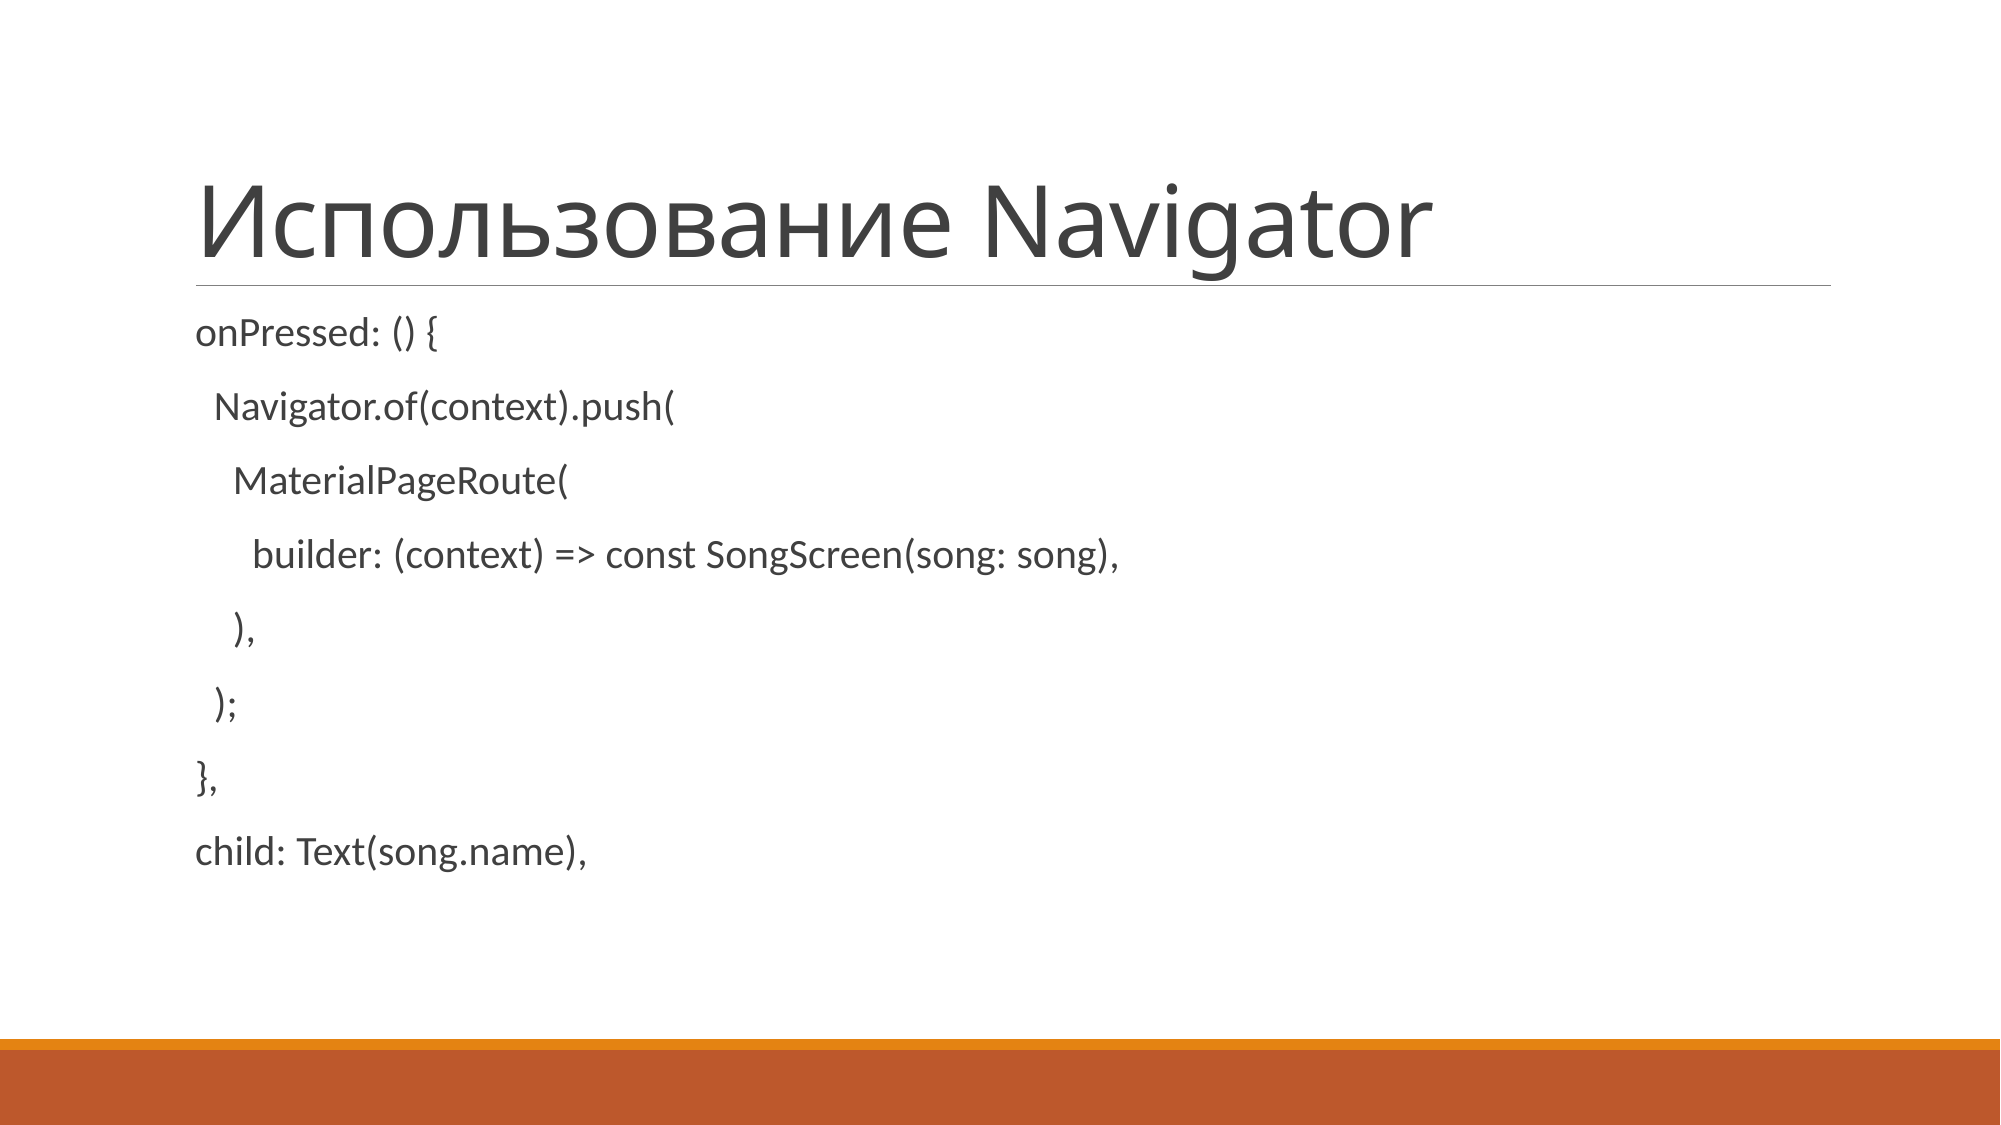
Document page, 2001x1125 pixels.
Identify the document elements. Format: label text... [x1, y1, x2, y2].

title Использование Navigator [180, 47, 1830, 285]
list onPressed: () { Navigator.of(context).push( MaterialPageRoute( builder: (context) => const SongScreen(song: song), ), ); }, child: Text(song.name), [180, 302, 1830, 963]
